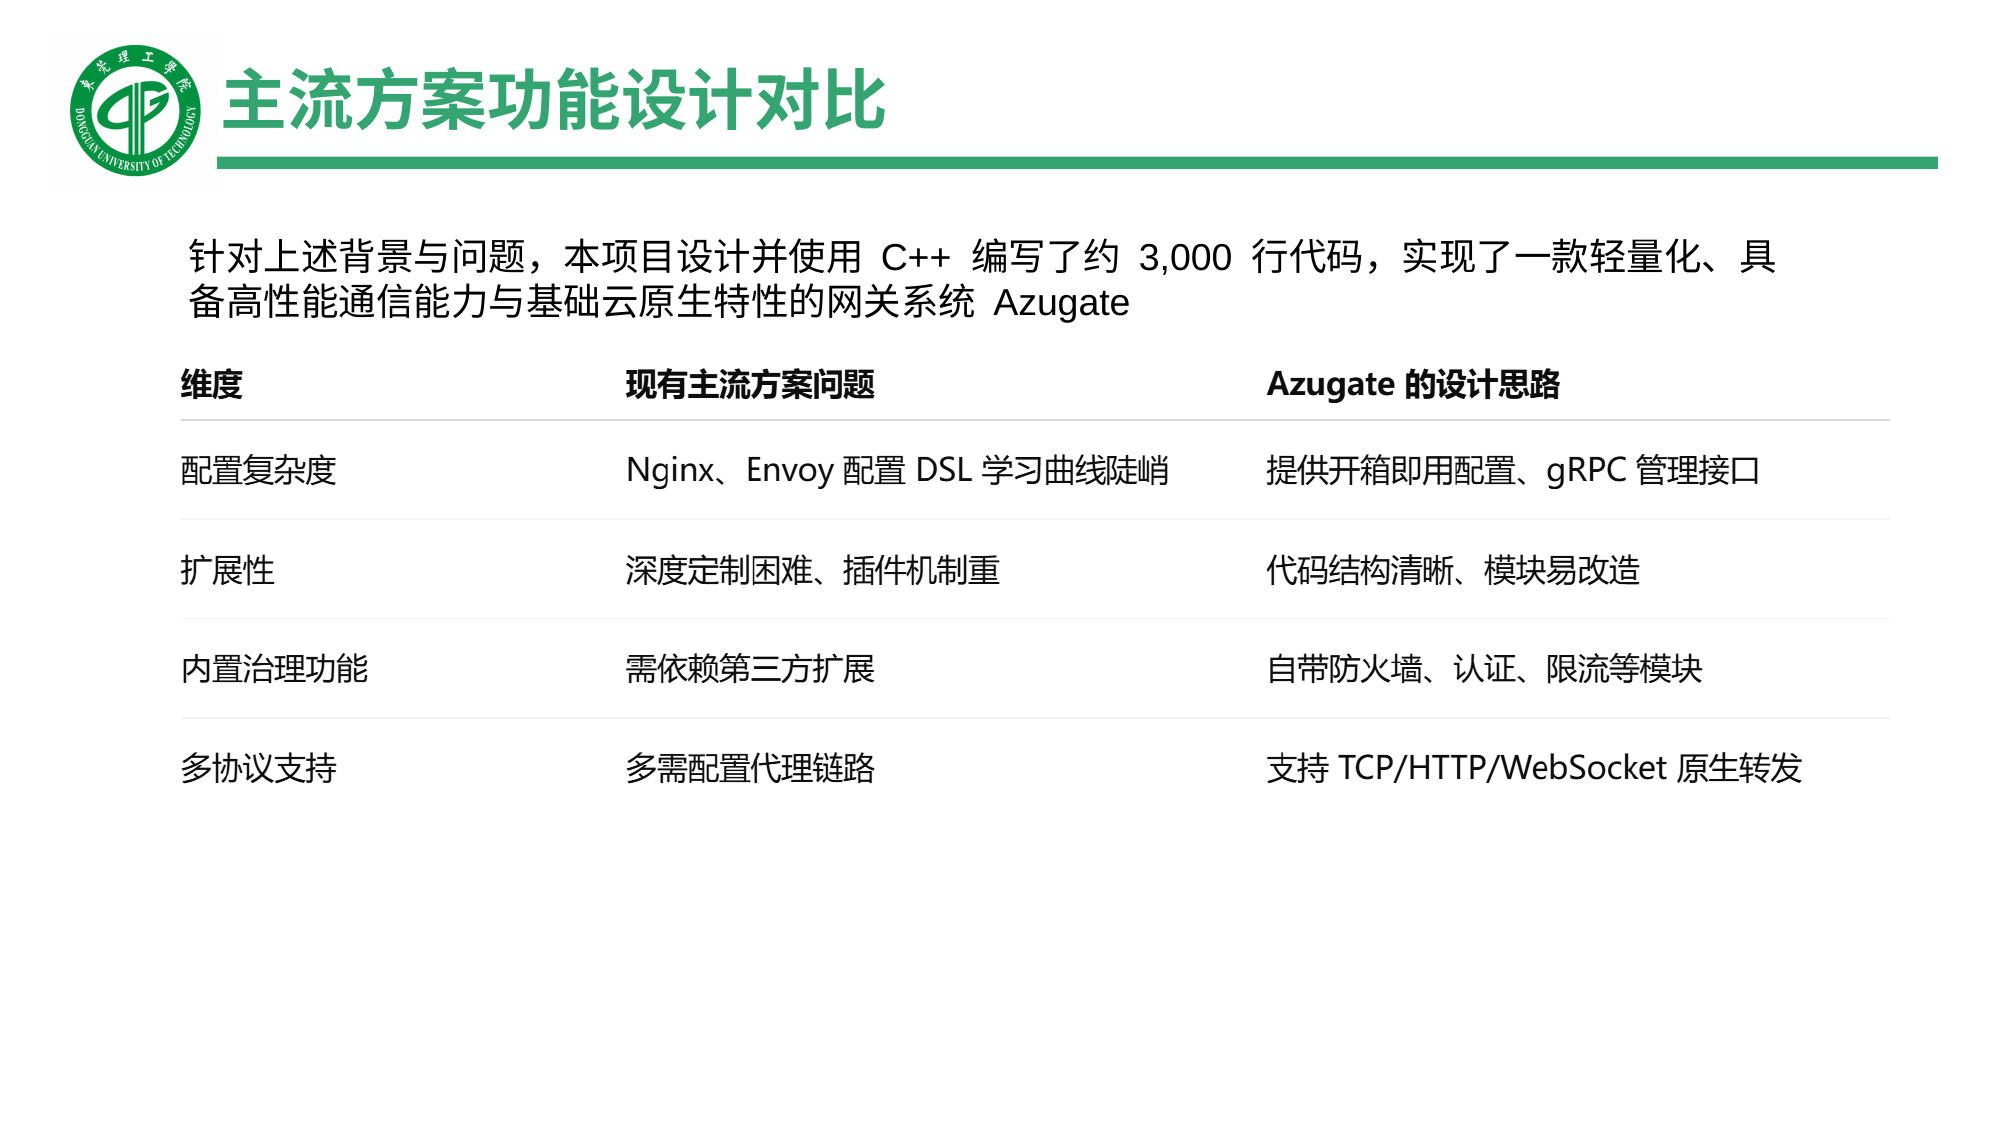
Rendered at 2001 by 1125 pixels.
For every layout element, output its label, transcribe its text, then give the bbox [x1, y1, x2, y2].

text_box 针对上述背景与问题，本项目设计并使用 C++ 编写了约 3,000 行代码，实现了一款轻量化、具备高性能通信能力与基础云原生特性的网关系统 Azugate [173, 225, 1804, 331]
picture [139, 344, 1896, 837]
picture [53, 31, 220, 190]
text_box 主流方案功能设计对比 [205, 50, 1841, 146]
